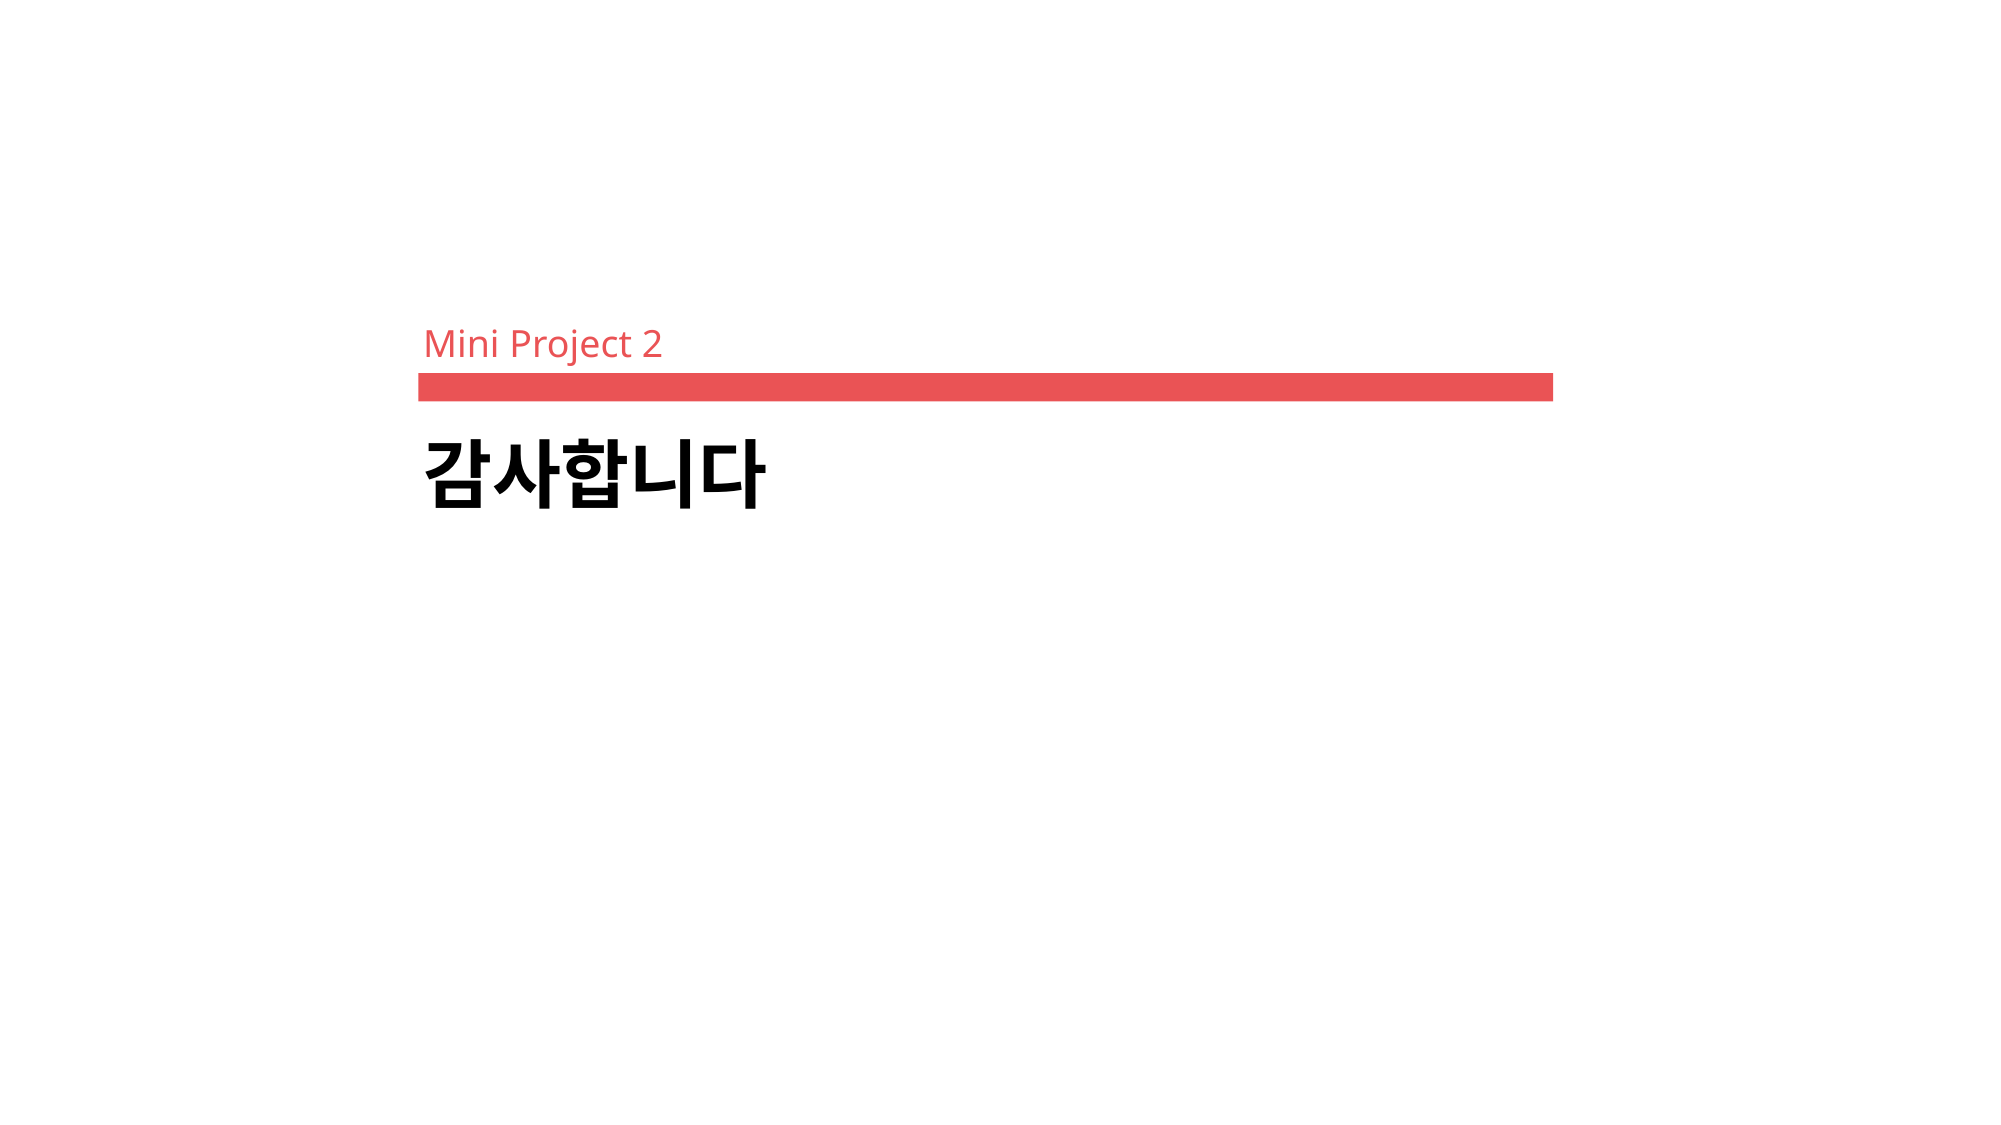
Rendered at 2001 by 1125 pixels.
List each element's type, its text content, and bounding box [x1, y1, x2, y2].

text_box 감사합니다 [408, 420, 1597, 525]
text_box Mini Project 2 [408, 312, 682, 373]
text_box [417, 372, 1554, 402]
